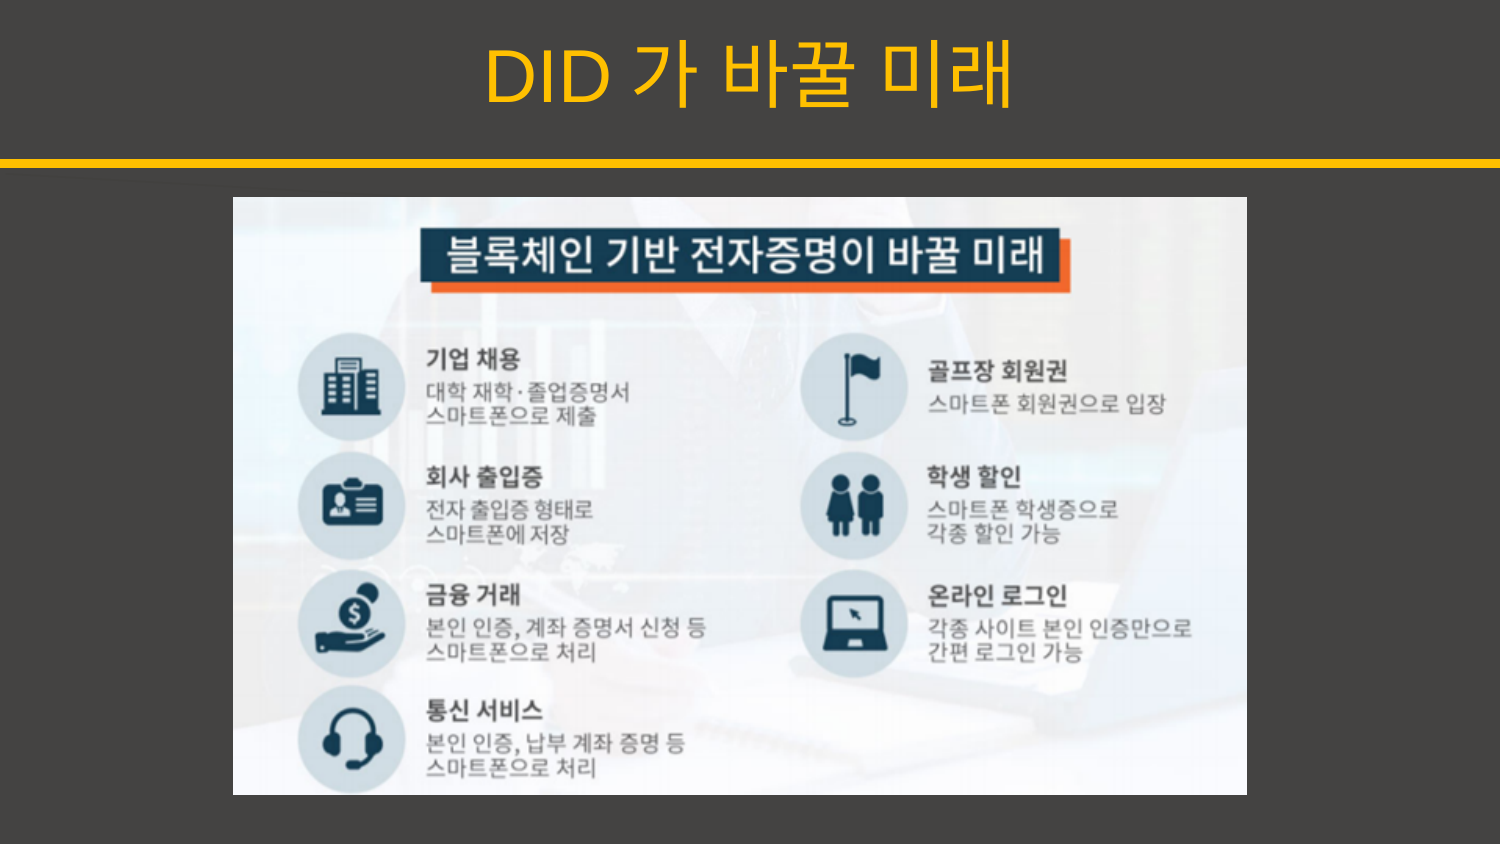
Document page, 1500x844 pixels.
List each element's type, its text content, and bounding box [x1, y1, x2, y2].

text_box [171, 173, 1247, 757]
picture [233, 197, 1247, 795]
list DID가 바꿀 미래 [0, 25, 1500, 120]
